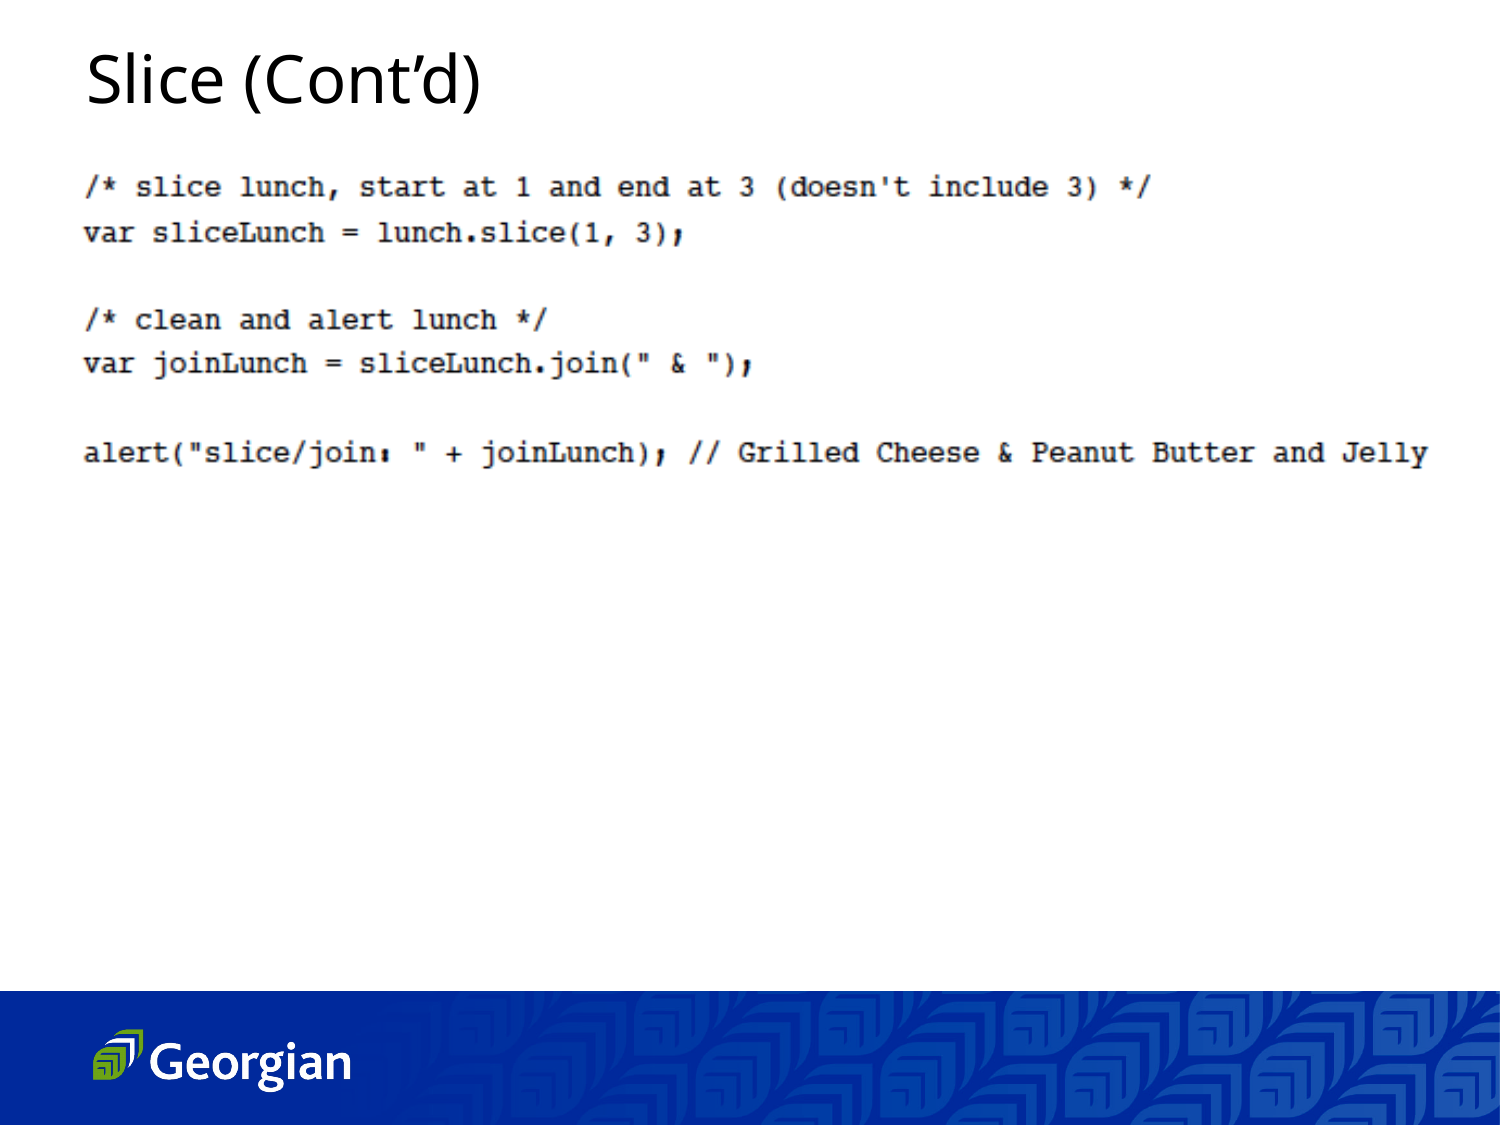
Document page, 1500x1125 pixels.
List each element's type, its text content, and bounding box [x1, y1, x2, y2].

picture [0, 991, 1500, 1125]
picture [76, 162, 1457, 480]
list Slice (Cont’d) [71, 22, 1457, 146]
